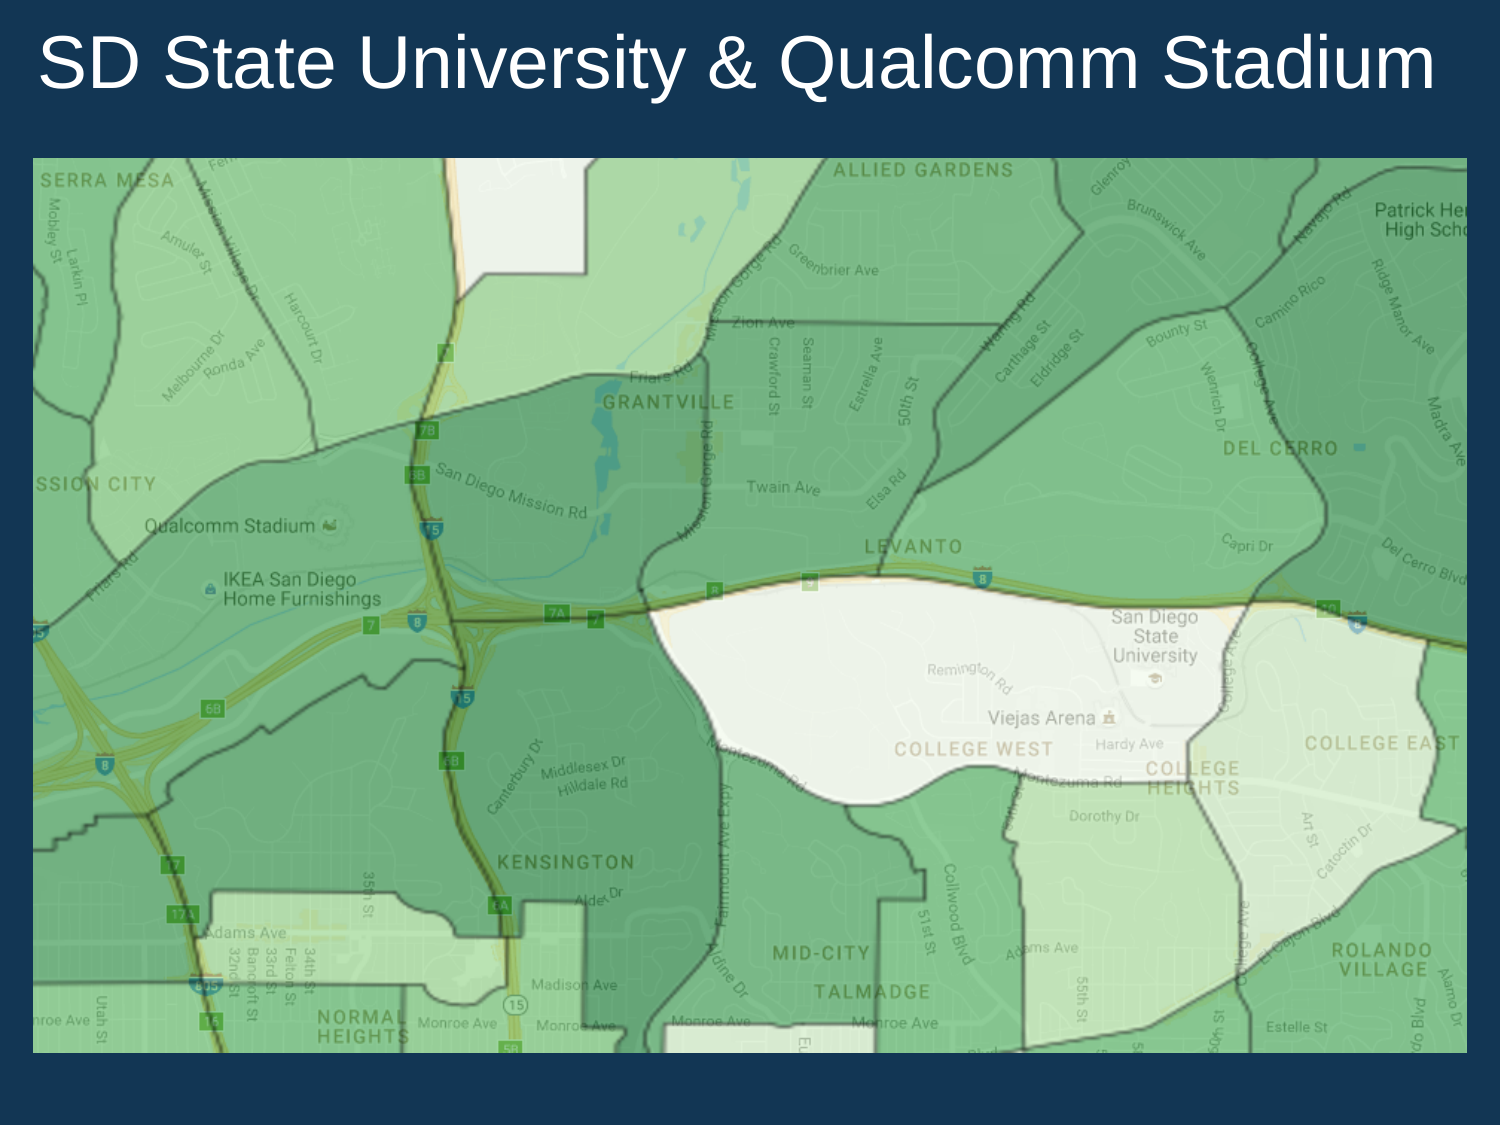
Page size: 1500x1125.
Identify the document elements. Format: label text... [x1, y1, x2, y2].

picture [32, 158, 1468, 1053]
title SD State University & Qualcomm Stadium [22, 0, 1480, 125]
